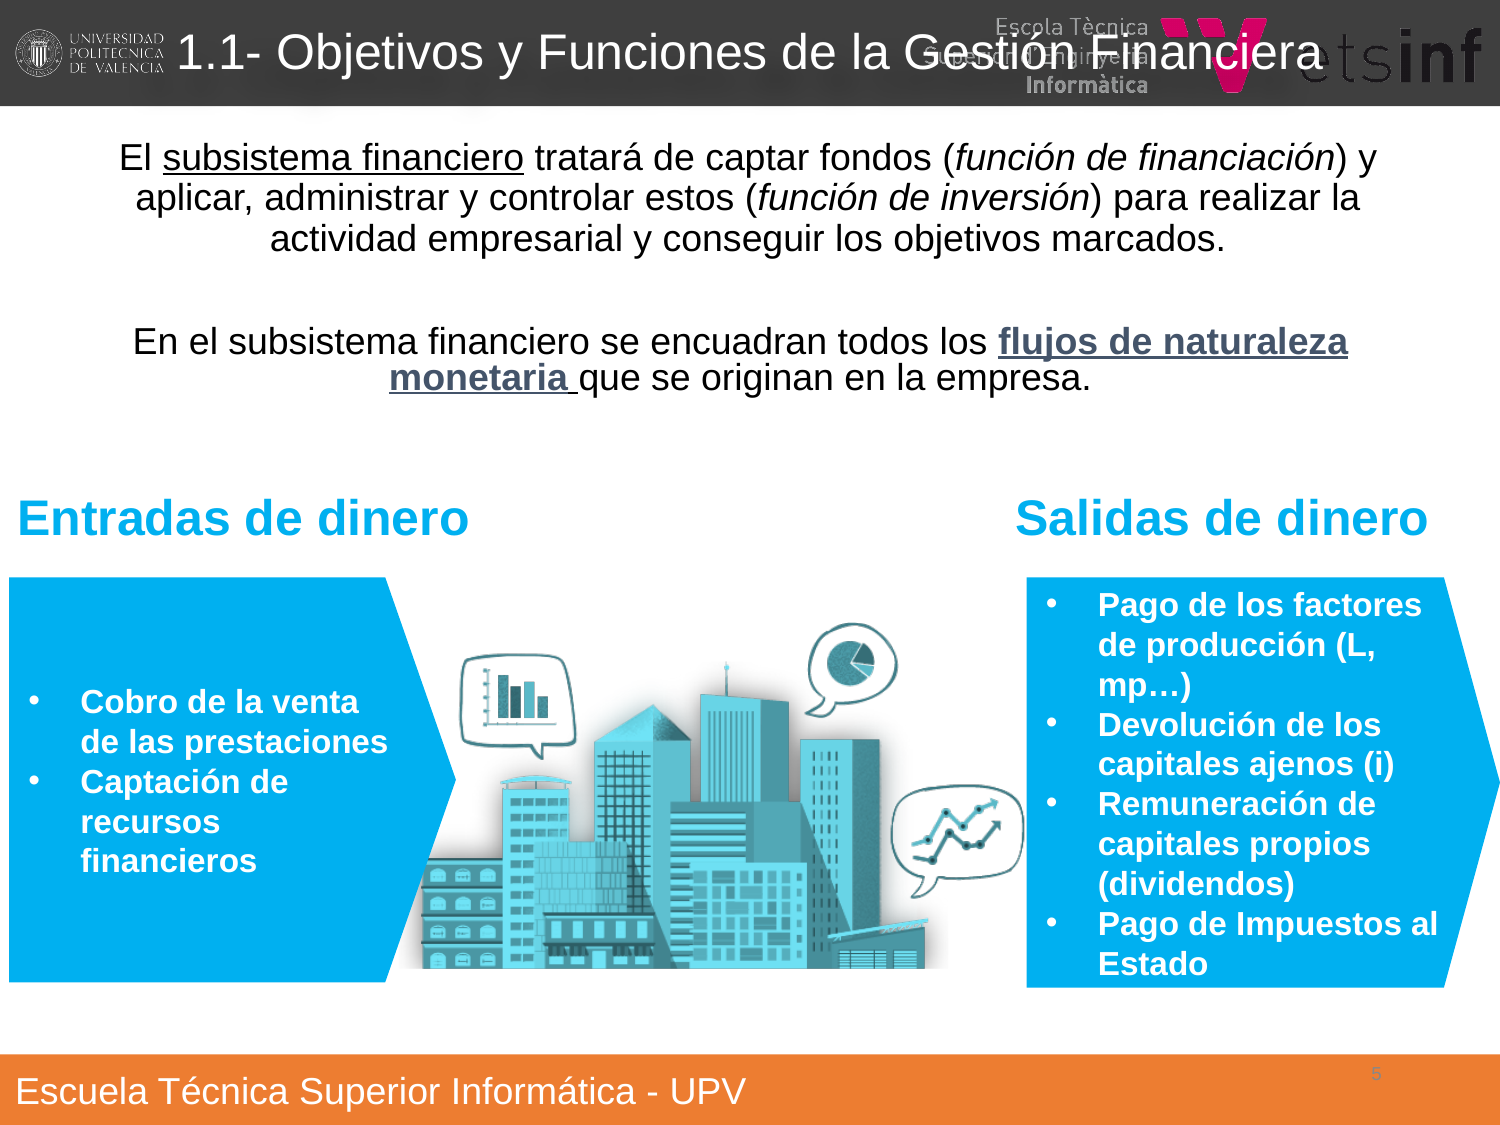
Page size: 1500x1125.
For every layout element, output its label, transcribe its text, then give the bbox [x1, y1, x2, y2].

text_box Entradas de dinero [2, 461, 528, 578]
picture [1048, 798, 1055, 806]
picture [15, 28, 161, 78]
slide_number ‹#› [1059, 1042, 1397, 1103]
picture [340, 736, 349, 752]
picture [334, 736, 339, 752]
picture [333, 692, 339, 713]
text_box Cobro de la venta de las prestaciones Captación de recursos financieros [9, 577, 401, 983]
text_box Pago de los factores de producción (L, mp…) Devolución de los capitales ajenos (i) Remuneración de capitales propios (dividendos) Pago de Impuestos al Estado [1026, 577, 1500, 988]
text_box En el subsistema financiero se encuadran todos los flujos de naturaleza monetaria que se originan en la empresa. [52, 286, 1429, 437]
picture [342, 696, 358, 713]
text_box El subsistema financiero tratará de captar fondos (función de financiación) y aplicar, administrar y controlar estos (función de inversión) para realizar la actividad empresarial y conseguir los objetivos marcados. [52, 130, 1444, 255]
picture [353, 736, 368, 753]
picture [1048, 718, 1055, 726]
picture [1048, 918, 1055, 926]
picture [913, 8, 1491, 107]
picture [372, 736, 386, 753]
text_box Salidas de dinero [1000, 461, 1460, 578]
text_box 1.1- Objetivos y Funciones de la Gestión Financiera [161, 7, 1365, 99]
picture [390, 621, 1026, 971]
